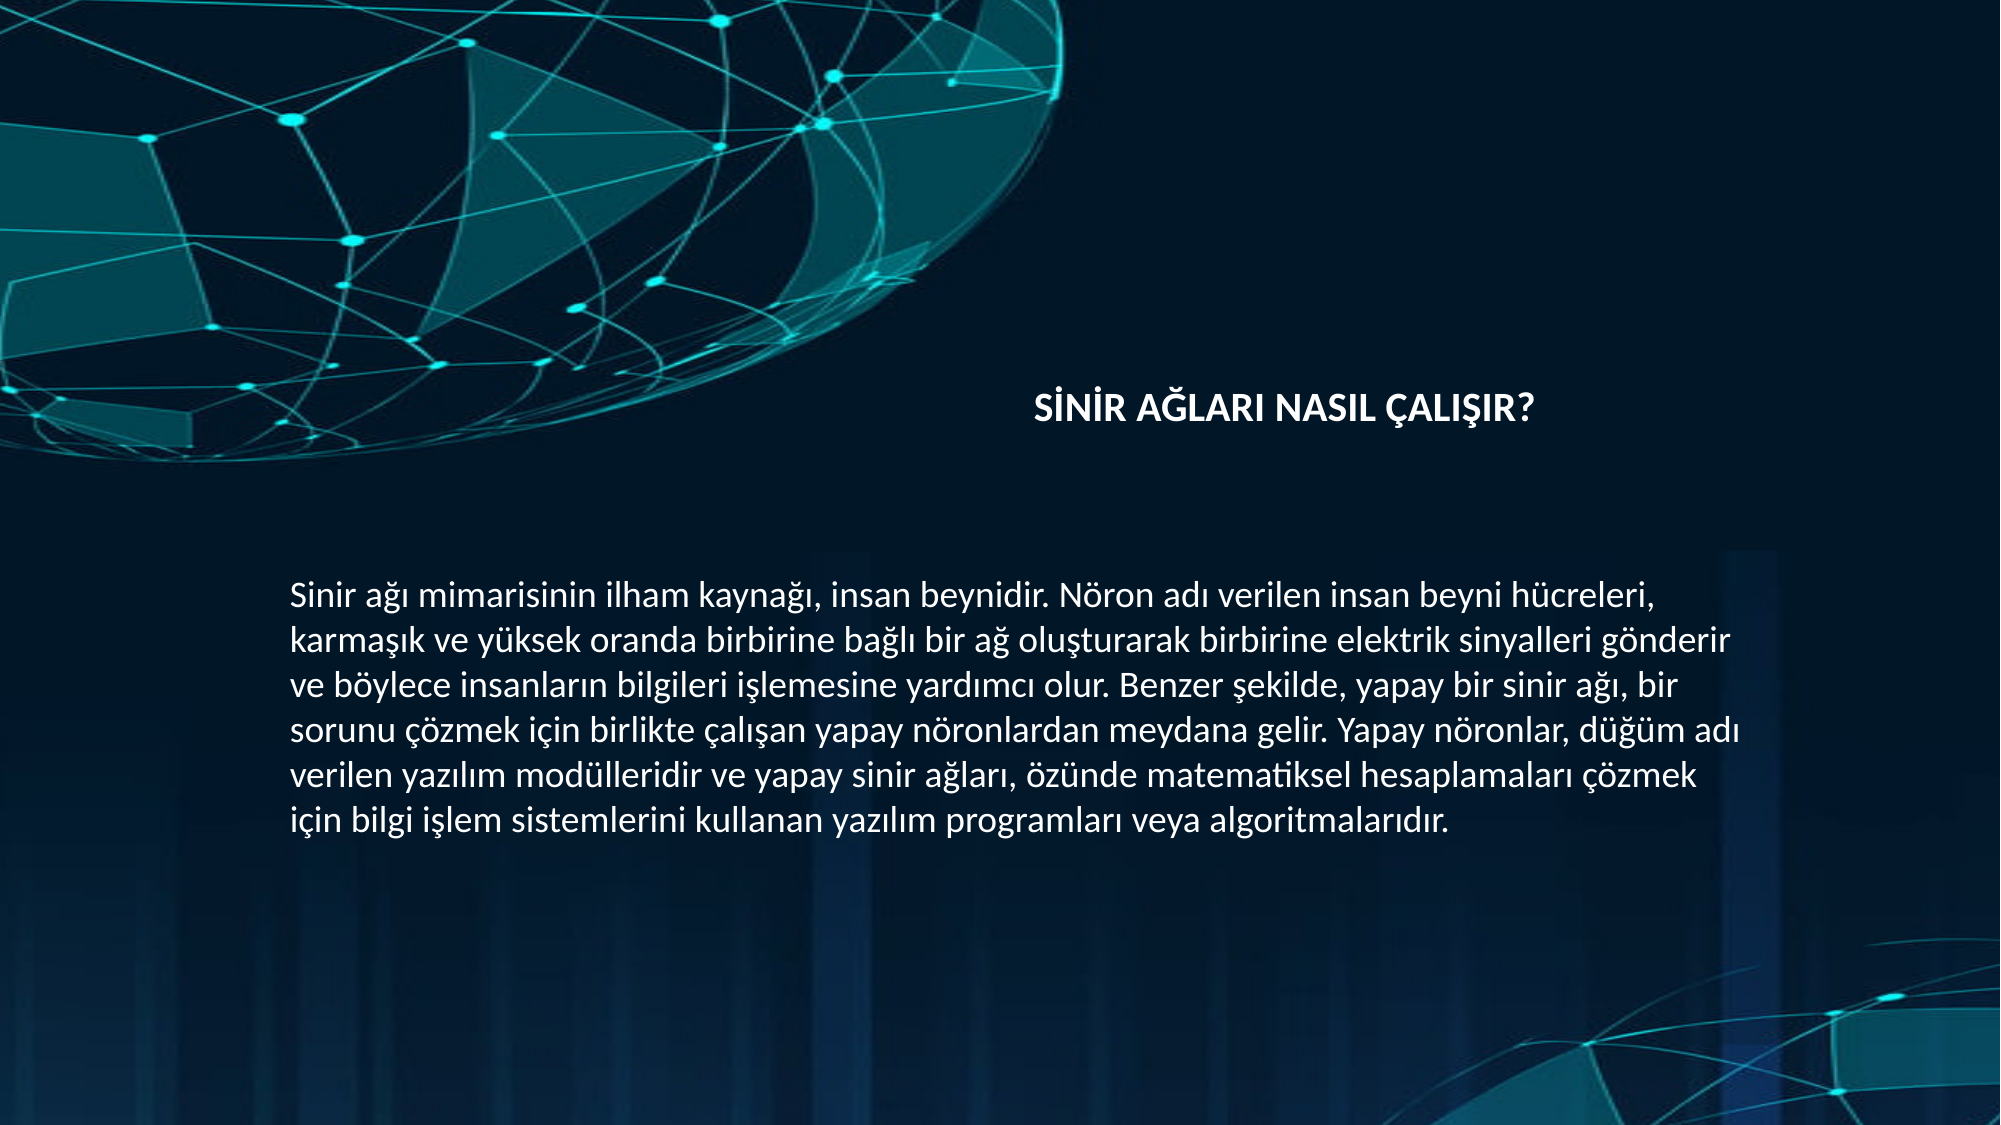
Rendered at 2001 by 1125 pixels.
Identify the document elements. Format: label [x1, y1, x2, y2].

list [0, 0, 2000, 1125]
